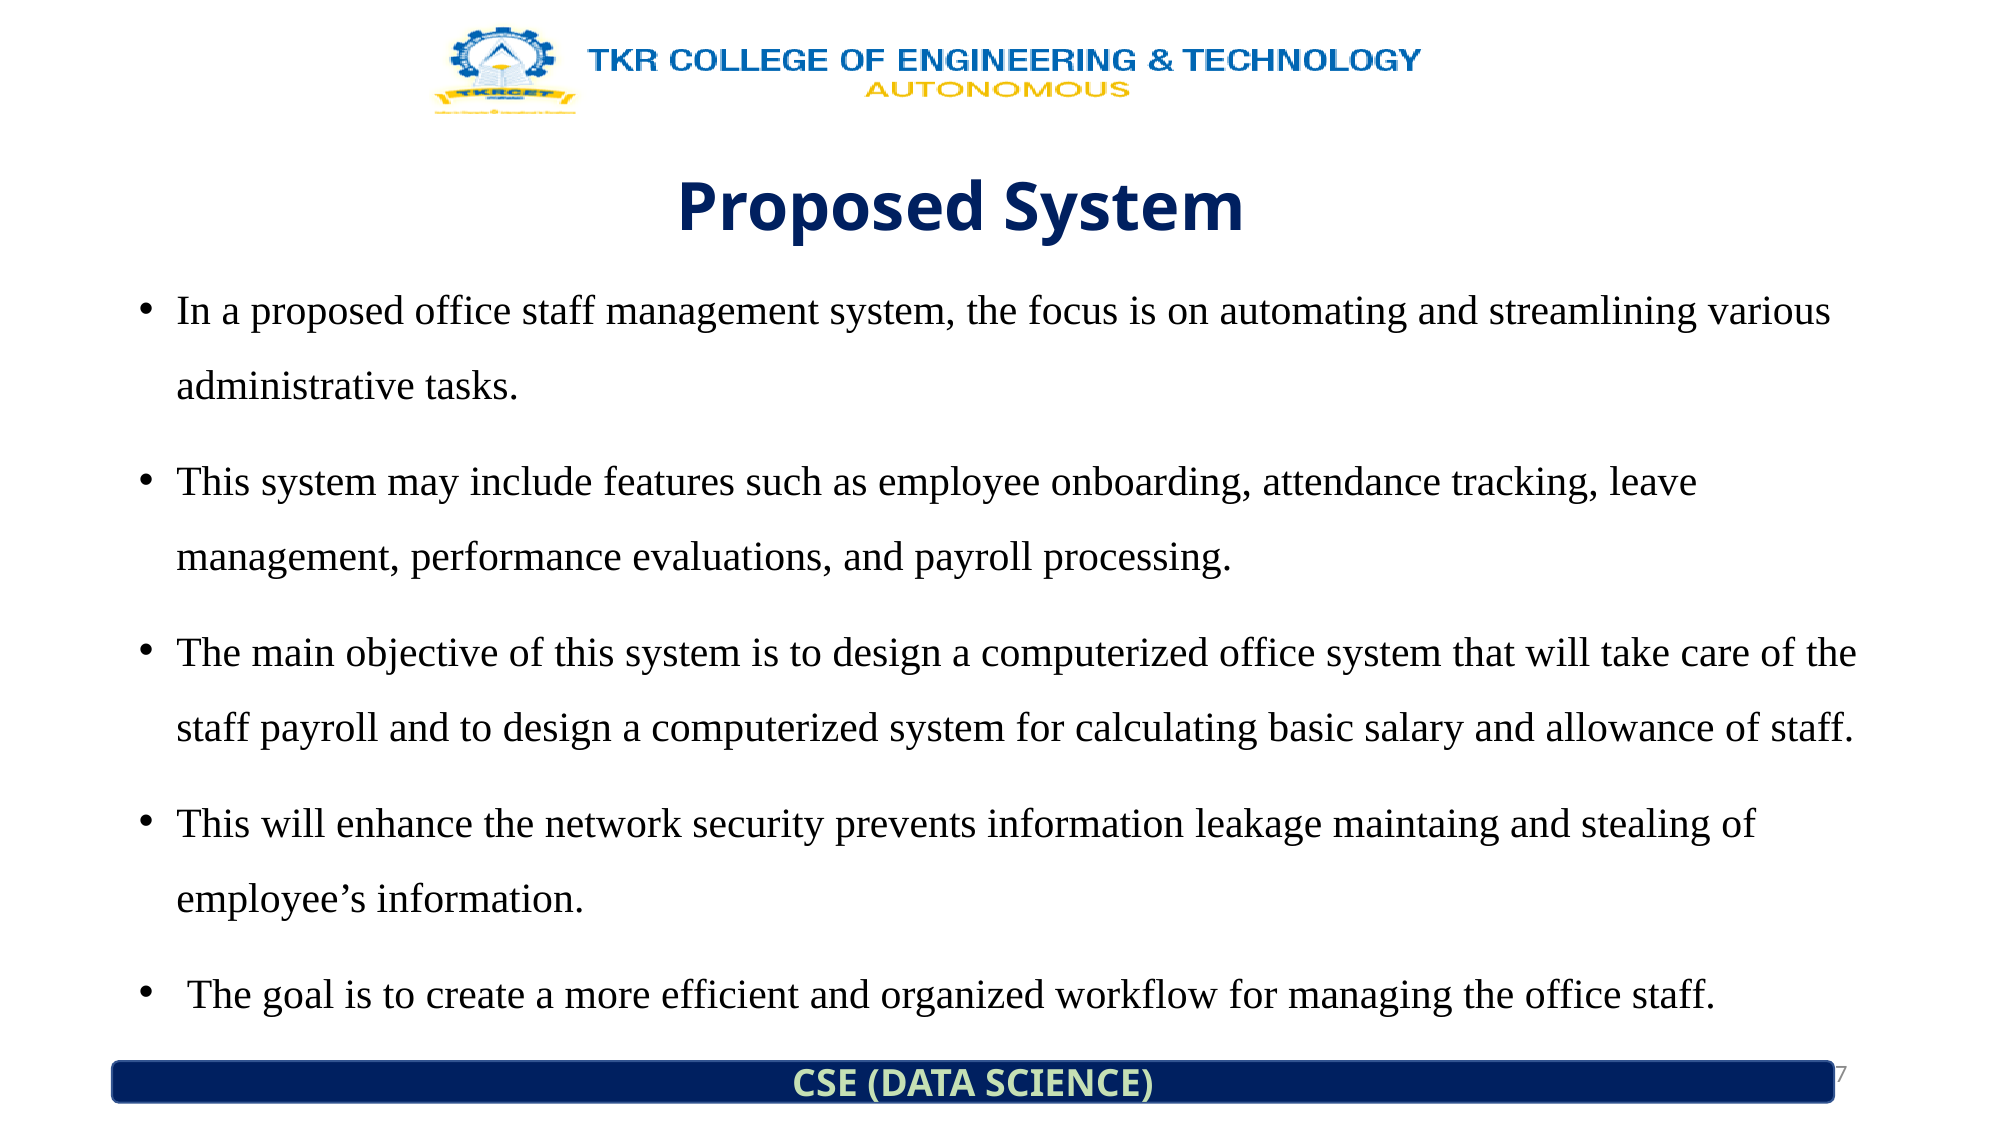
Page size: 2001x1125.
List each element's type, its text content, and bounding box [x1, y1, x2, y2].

list In a proposed office staff management system, the focus is on automating and streamlining various administrative tasks. This system may include features such as employee onboarding, attendance tracking, leave management, performance evaluations, and payroll processing. The main objective of this system is to design a computerized office system that will take care of the staff payroll and to design a computerized system for calculating basic salary and allowance of staff. This will enhance the network security prevents information leakage maintaing and stealing of employee’s information. The goal is to create a more efficient and organized workflow for managing the office staff. [123, 250, 1929, 1095]
slide_number 7 [1832, 1095, 1863, 1103]
text_box CSE (DATA SCIENCE) [110, 1060, 1836, 1104]
text_box Proposed System [577, 155, 1345, 250]
picture [414, 18, 1442, 114]
